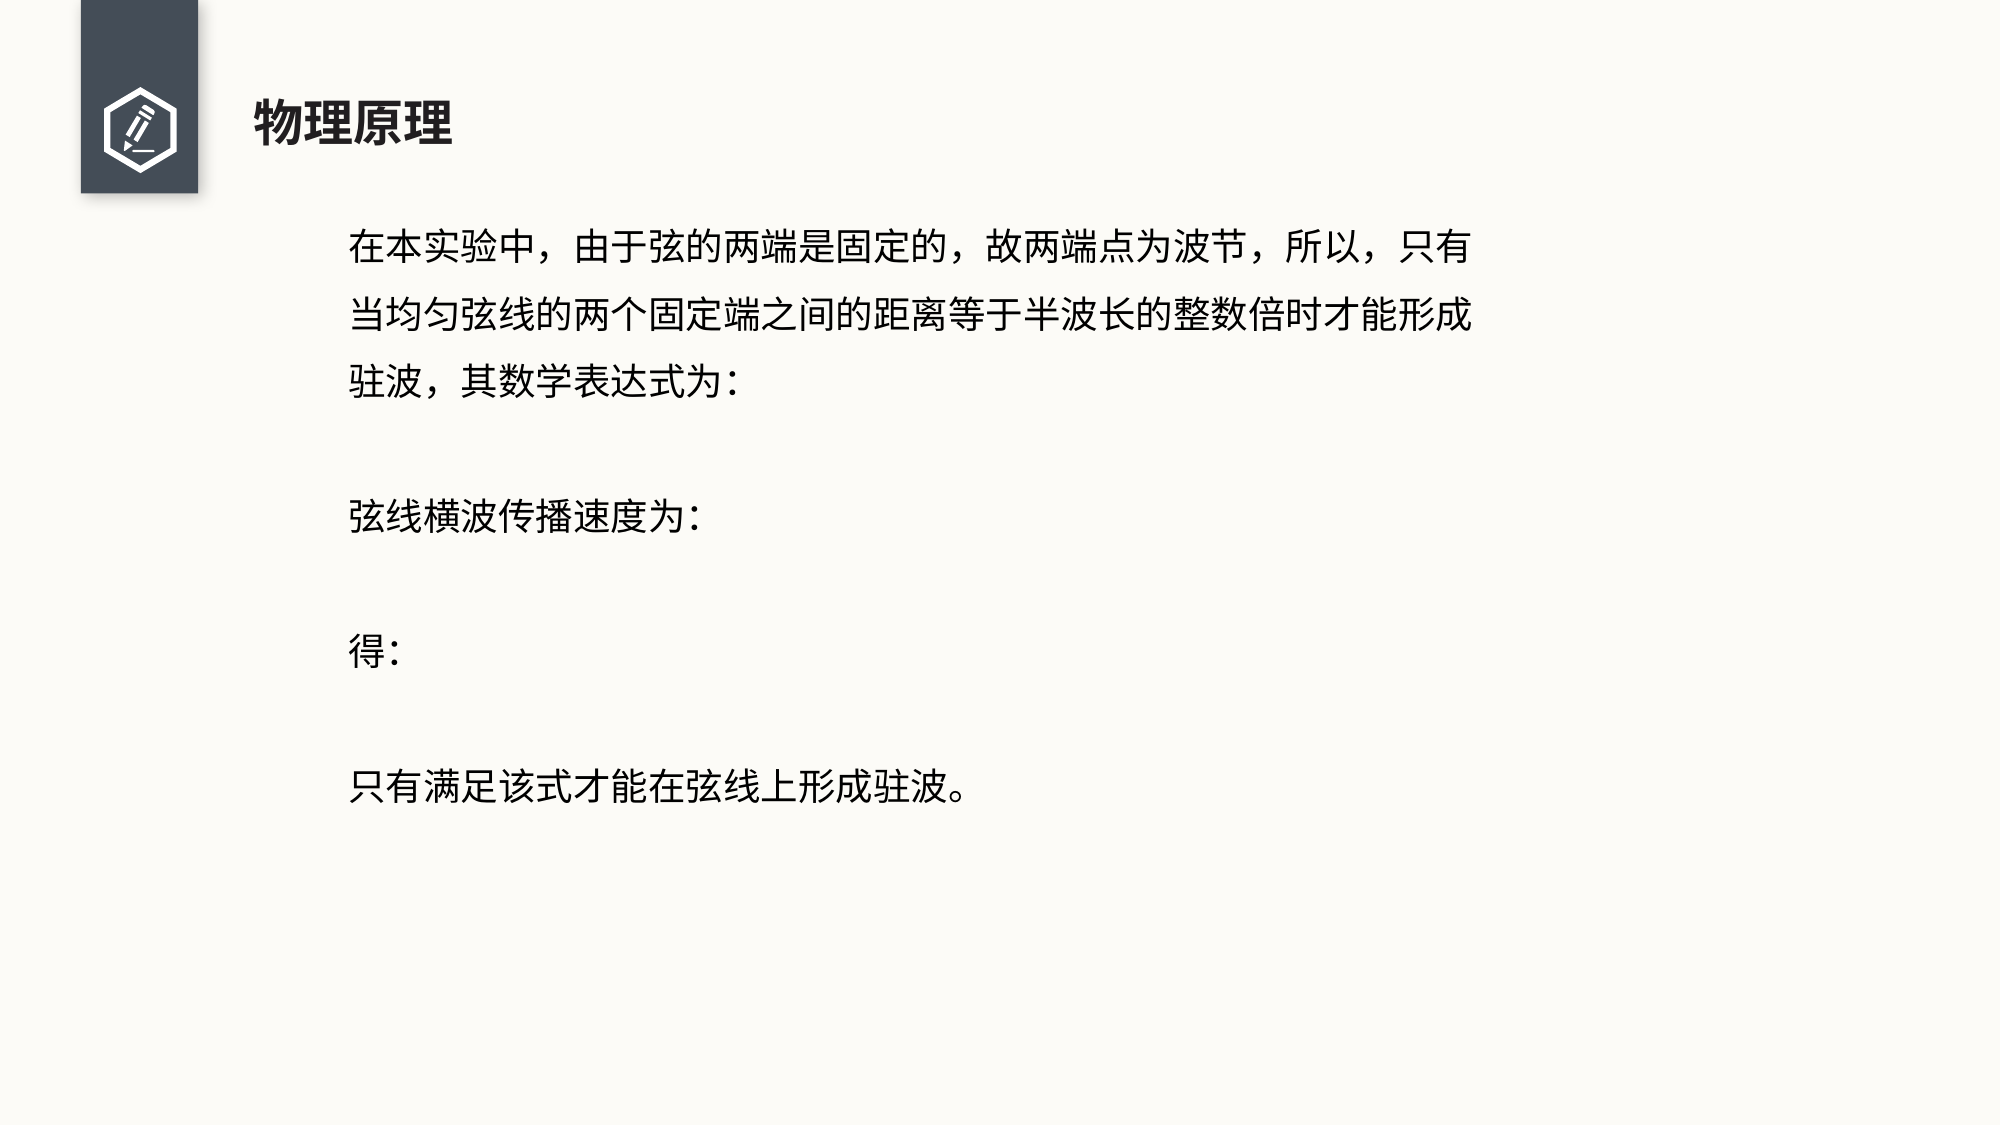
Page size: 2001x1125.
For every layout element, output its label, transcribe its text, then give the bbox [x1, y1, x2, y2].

title 物理原理 [239, 90, 835, 166]
